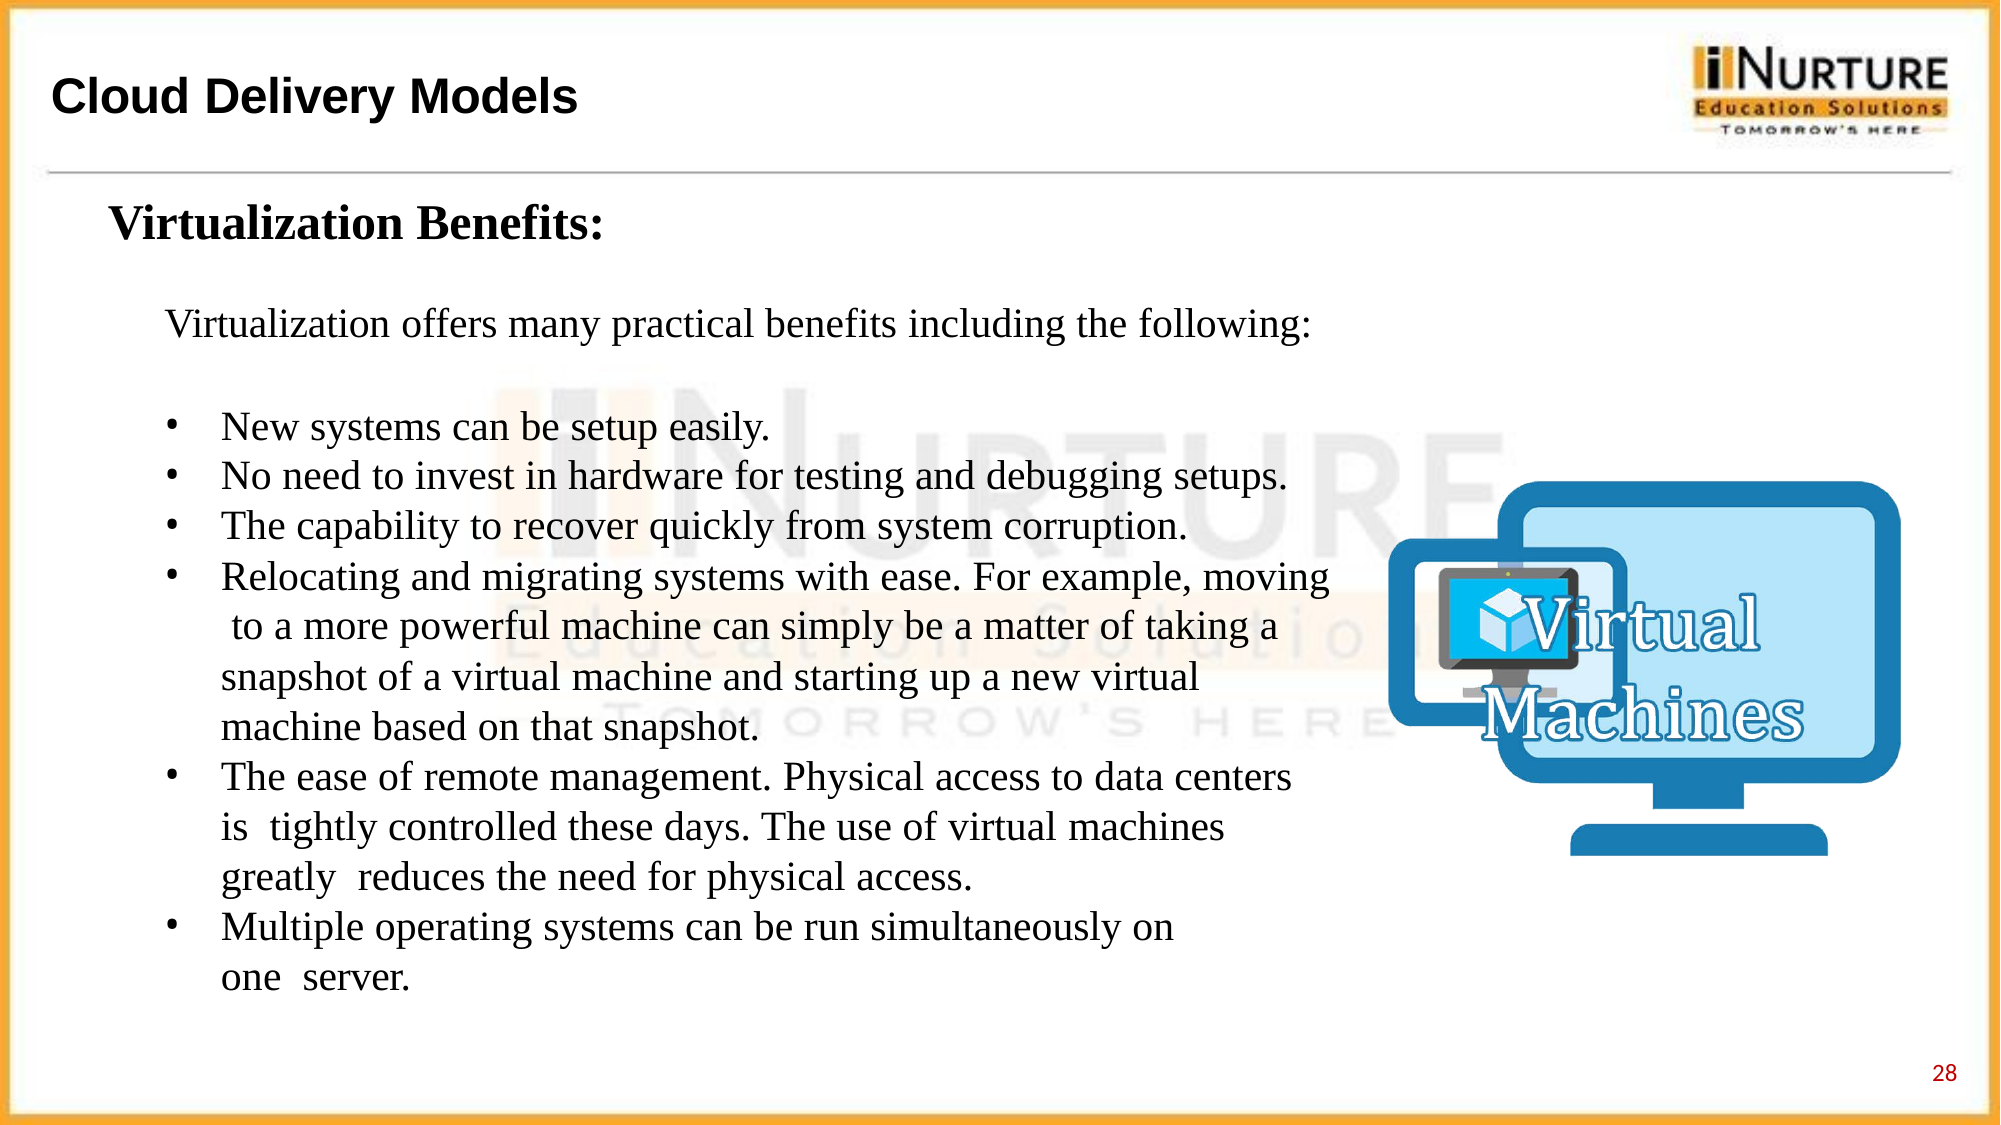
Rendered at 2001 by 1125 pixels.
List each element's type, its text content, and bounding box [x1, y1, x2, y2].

text_box Virtualization Benefits: Virtualization offers many practical benefits including the following: New systems can be setup easily. No need to invest in hardware for testing and debugging setups. The capability to recover quickly from system corruption. Relocating and migrating systems with ease. For example, moving to a more powerful machine can simply be a matter of taking a snapshot of a virtual machine and starting up a new virtual machine based on that snapshot. The ease of remote management. Physical access to data centers is tightly controlled these days. The use of virtual machines greatly reduces the need for physical access. Multiple operating systems can be run simultaneously on one server. [105, 187, 1332, 999]
title Cloud Delivery Models [48, 61, 581, 251]
slide_number 25 [1925, 1060, 1964, 1125]
picture [0, 0, 2000, 1125]
